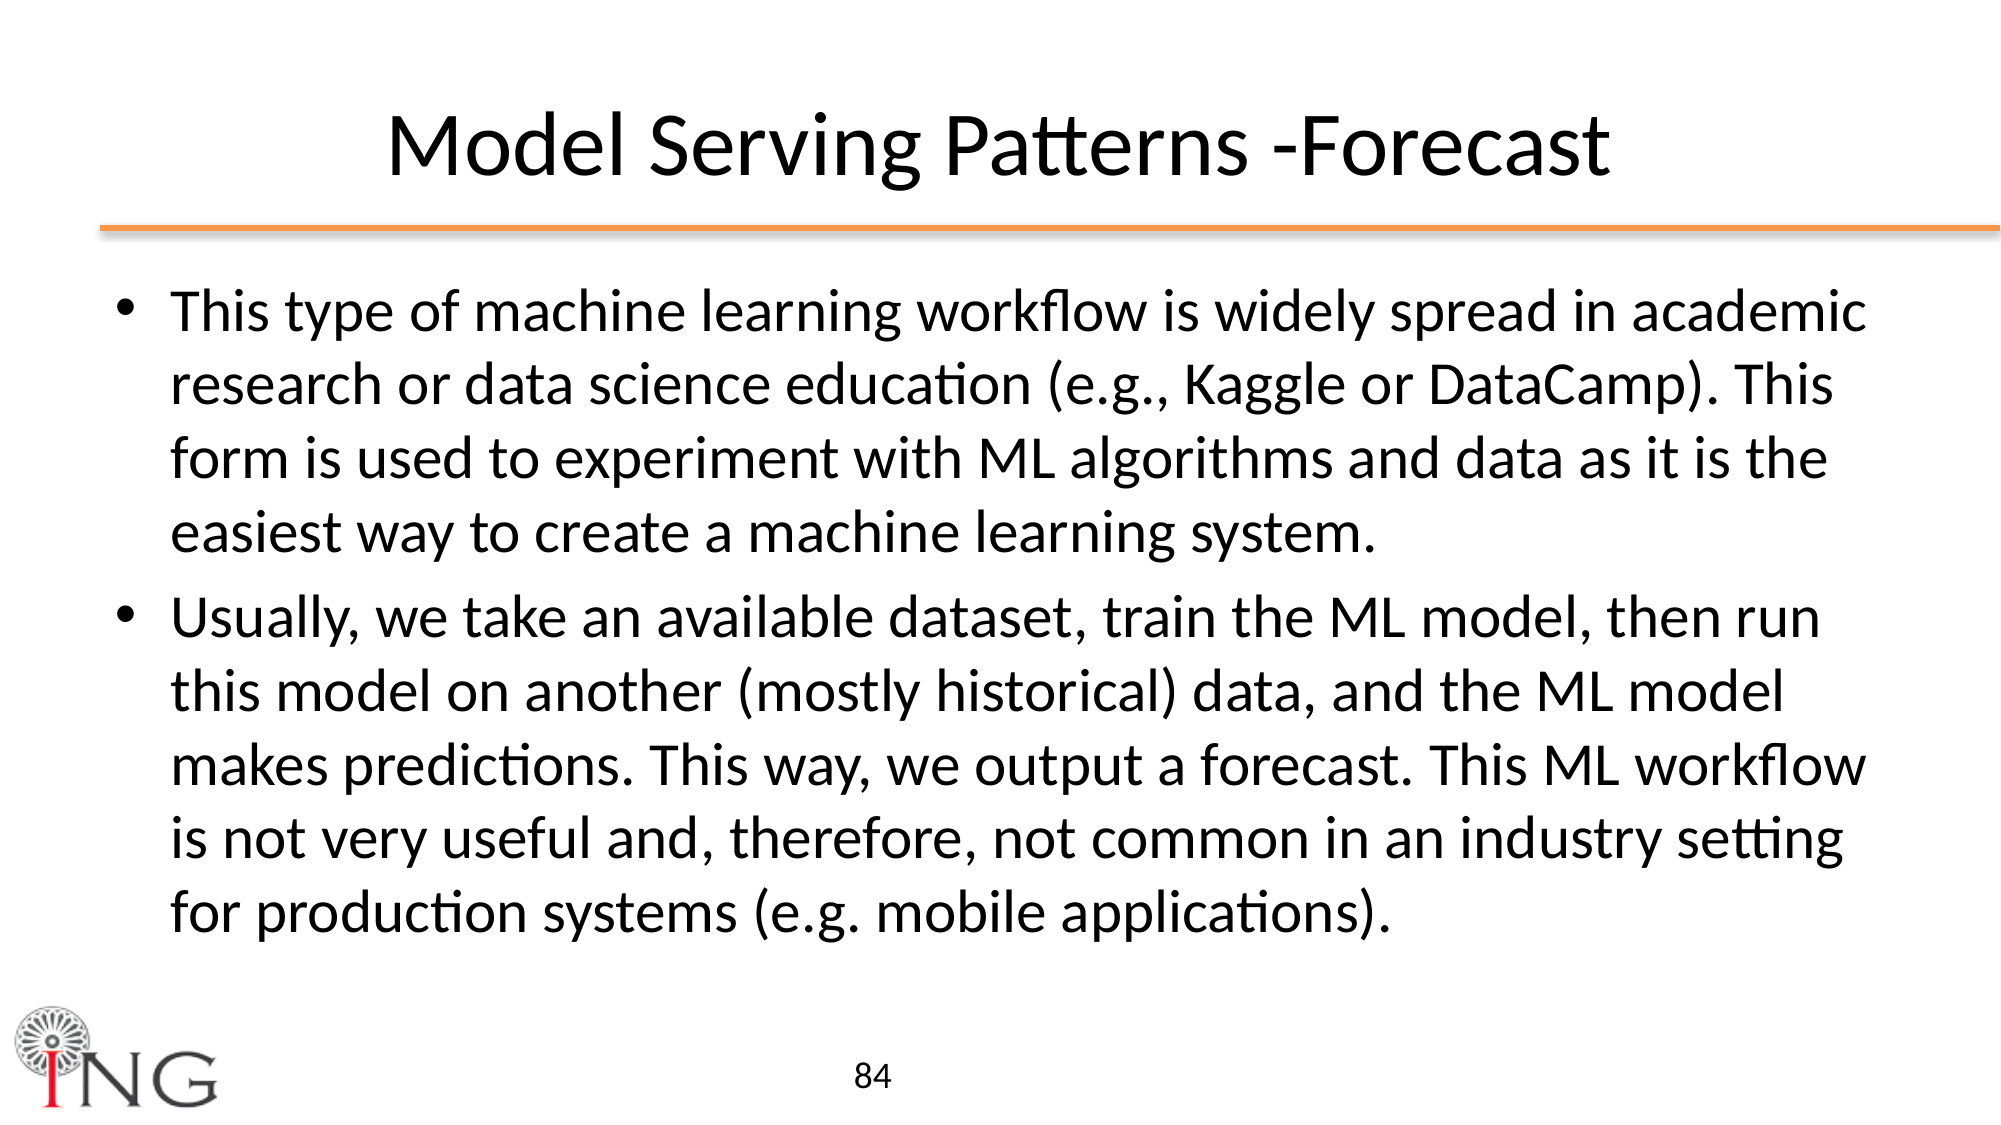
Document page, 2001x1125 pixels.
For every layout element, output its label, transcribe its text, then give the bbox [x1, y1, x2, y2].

slide_number 84 [839, 1043, 1900, 1104]
list This type of machine learning workflow is widely spread in academic research or data science education (e.g., Kaggle or DataCamp). This form is used to experiment with ML algorithms and data as it is the easiest way to create a machine learning system. Usually, we take an available dataset, train the ML model, then run this model on another (mostly historical) data, and the ML model makes predictions. This way, we output a forecast. This ML workflow is not very useful and, therefore, not common in an industry setting for production systems (e.g. mobile applications). [99, 262, 1900, 1005]
title Model Serving Patterns -Forecast [99, 45, 1900, 233]
picture [0, 987, 244, 1125]
